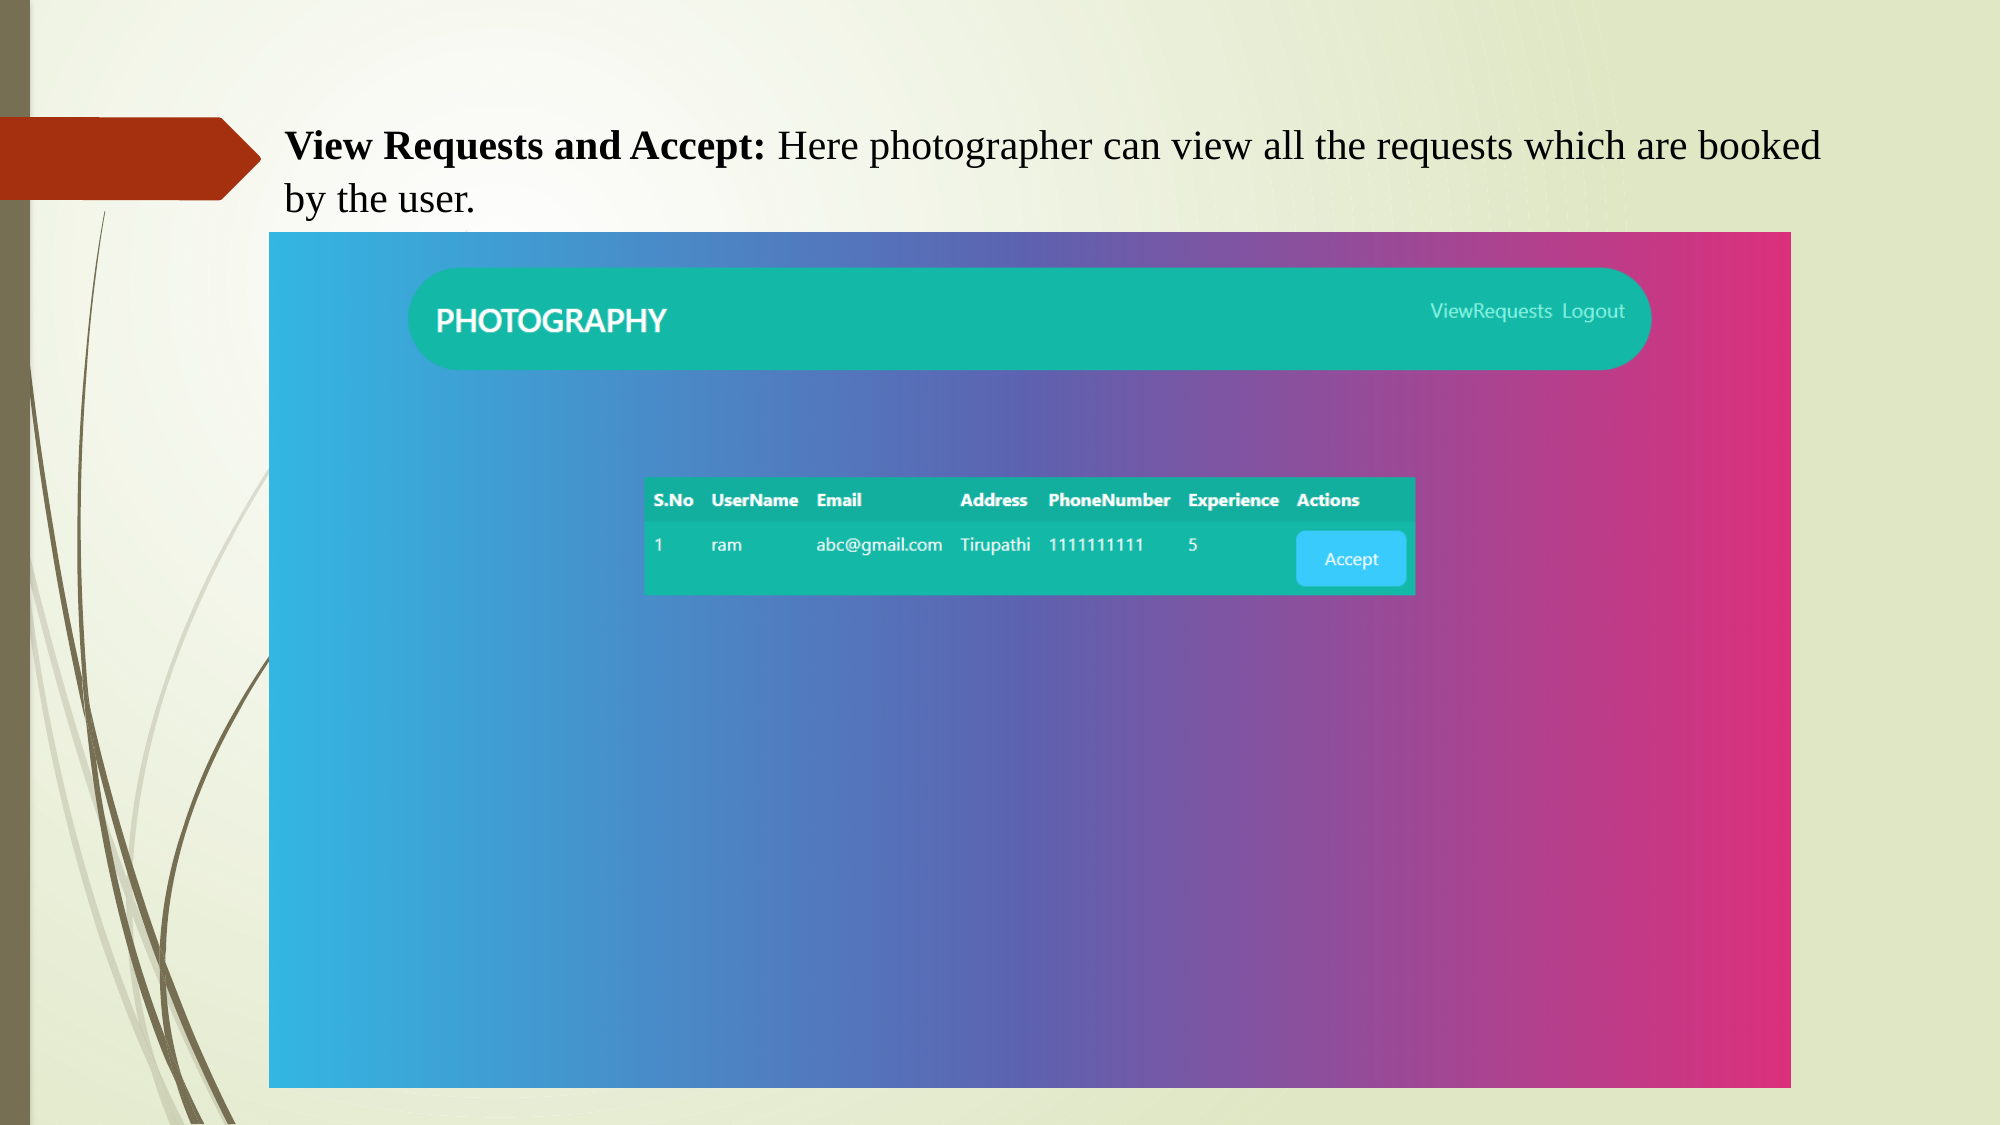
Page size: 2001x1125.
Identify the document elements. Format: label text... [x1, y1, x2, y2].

text_box View Requests and Accept: Here photographer can view all the requests which are booked by the user. [269, 106, 1853, 229]
picture [269, 232, 1791, 1088]
